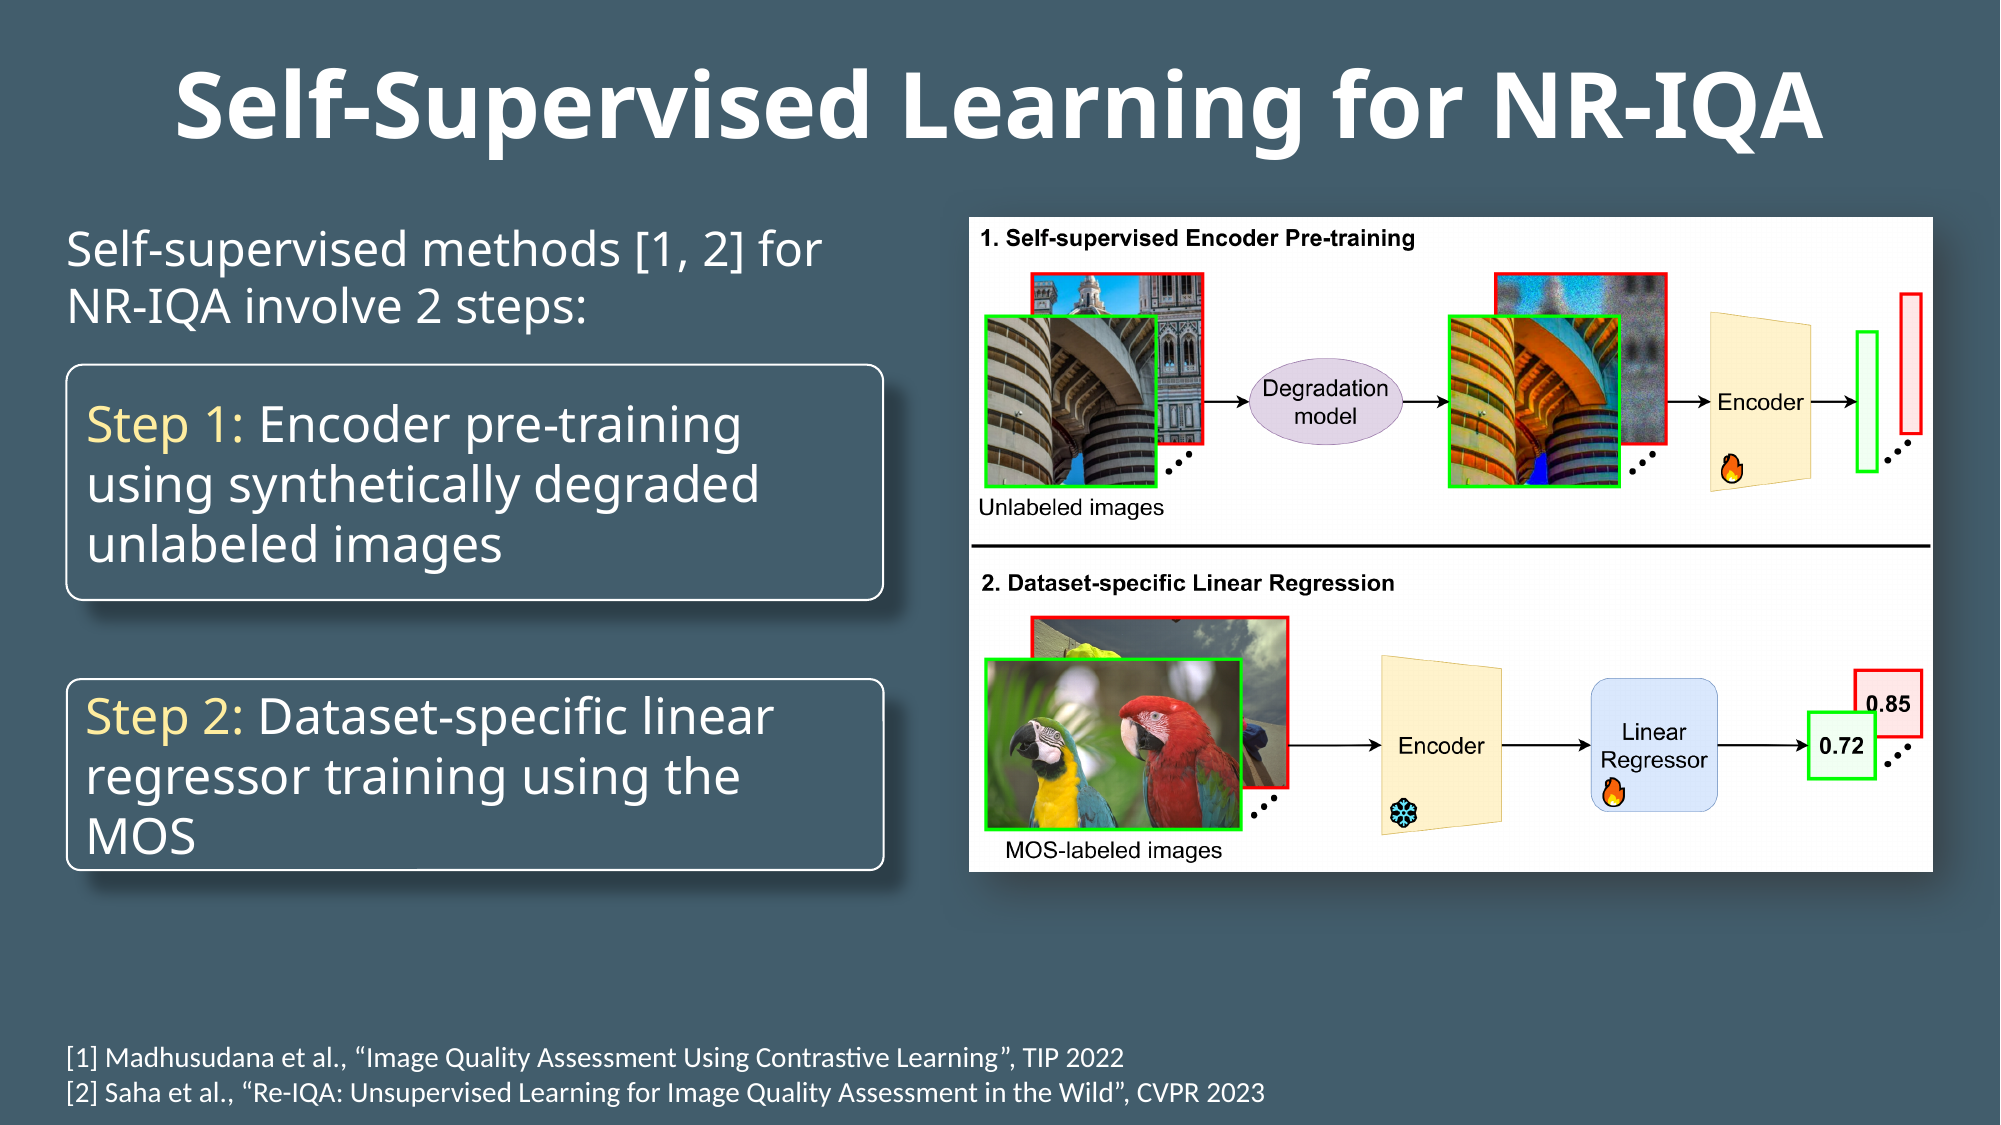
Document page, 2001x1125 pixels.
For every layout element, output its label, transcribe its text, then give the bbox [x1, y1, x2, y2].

title Self-Supervised Learning for NR-IQA [137, 0, 1863, 218]
text_box [1] Madhusudana et al., “Image Quality Assessment Using Contrastive Learning”, TIP 2022 [2] Saha et al., “Re-IQA: Unsupervised Learning for Image Quality Assessment in the Wild”, CVPR 2023 [51, 1031, 1696, 1117]
picture [969, 217, 1933, 872]
text_box Step 1: Encoder pre-training using synthetically degraded unlabeled images [65, 363, 885, 602]
list Self-supervised methods [1, 2] for NR-IQA involve 2 steps: [51, 210, 914, 342]
text_box Step 2: Dataset-specific linear regressor training using the MOS [65, 678, 885, 872]
